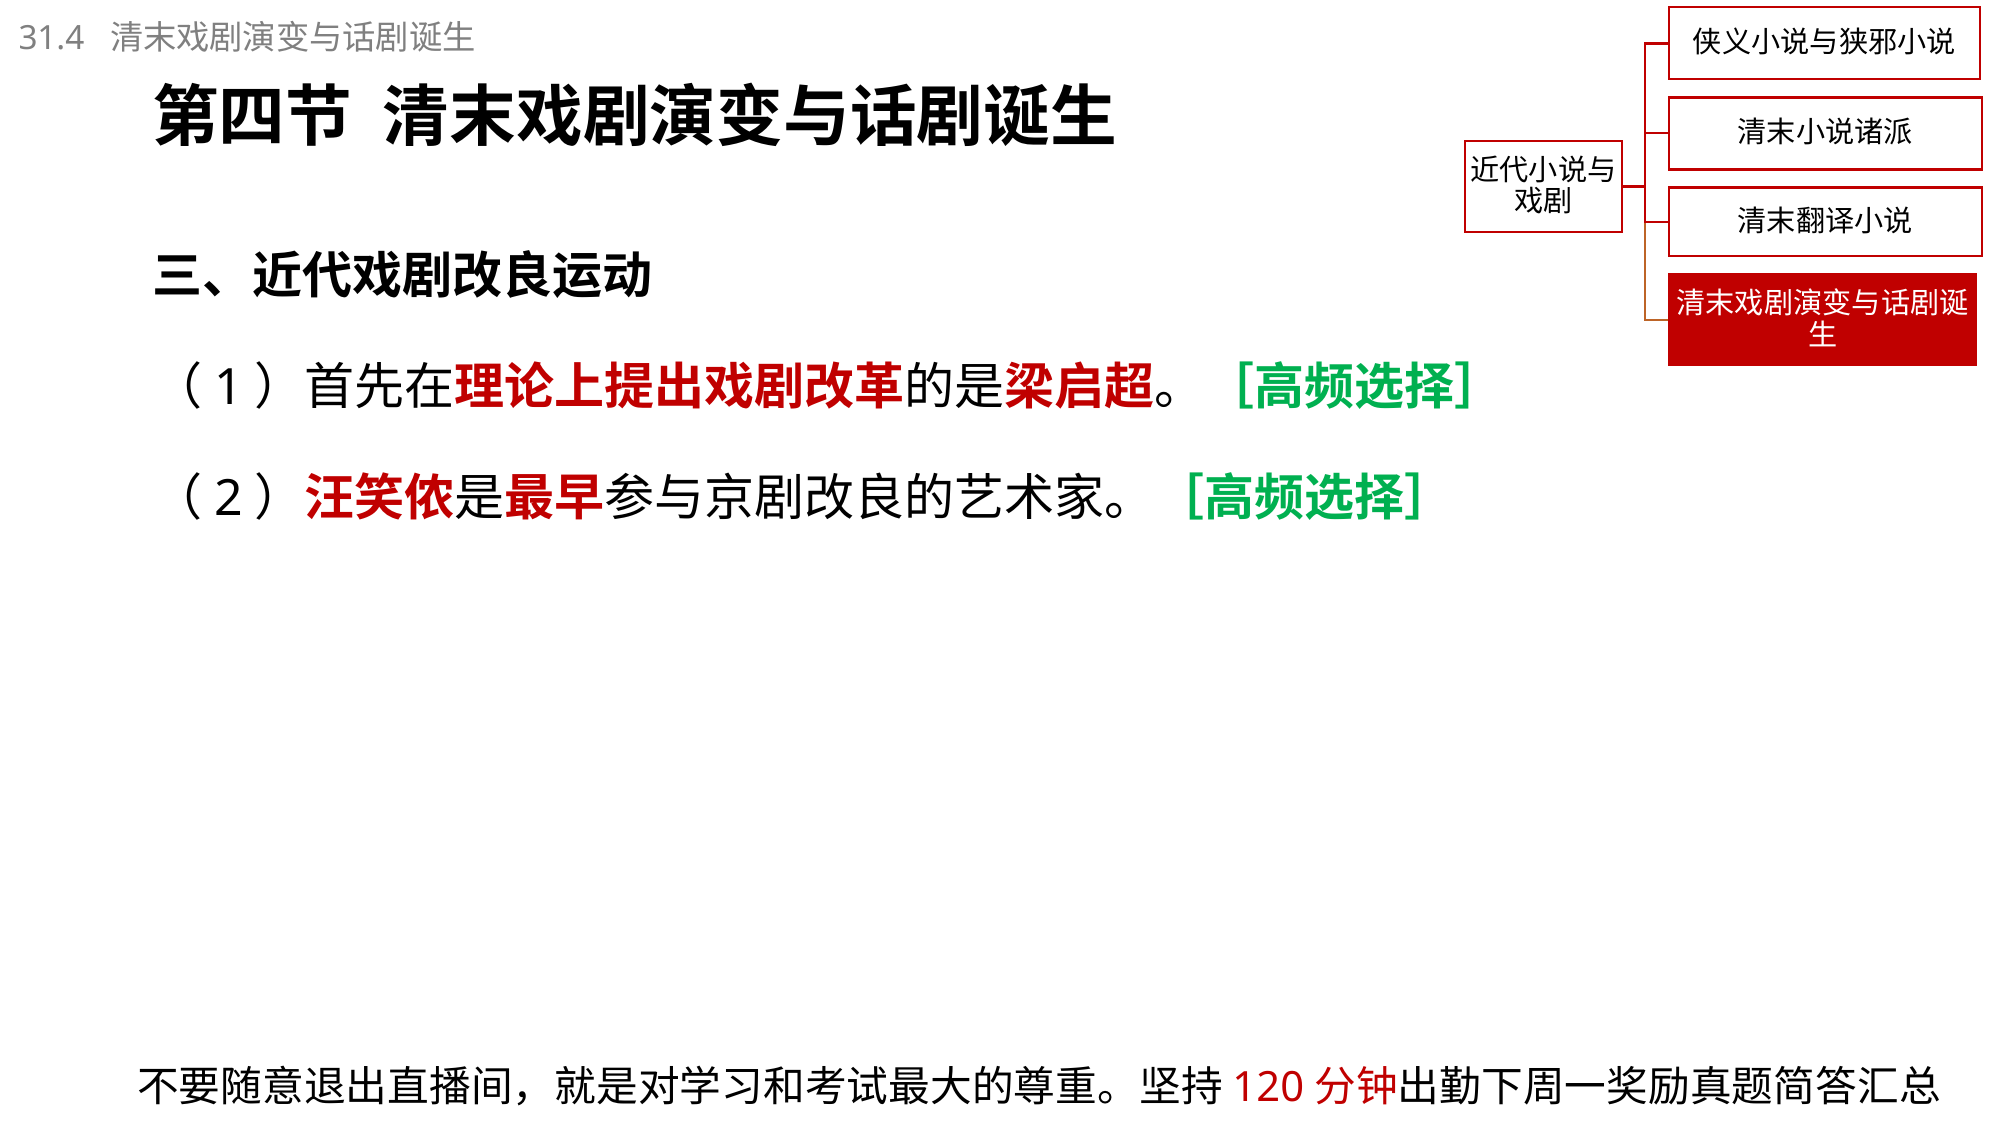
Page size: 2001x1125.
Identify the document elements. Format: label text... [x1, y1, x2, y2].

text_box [1464, 0, 1983, 393]
title 第四节 清末戏剧演变与话剧诞生 [137, 53, 1464, 185]
list 三、近代戏剧改良运动 （1）首先在理论上提出戏剧改革的是梁启超。［高频选择］ （2）汪笑侬是最早参与京剧改良的艺术家。［高频选择］ [137, 206, 1983, 978]
text_box 31.4 清末戏剧演变与话剧诞生 [3, 8, 874, 64]
